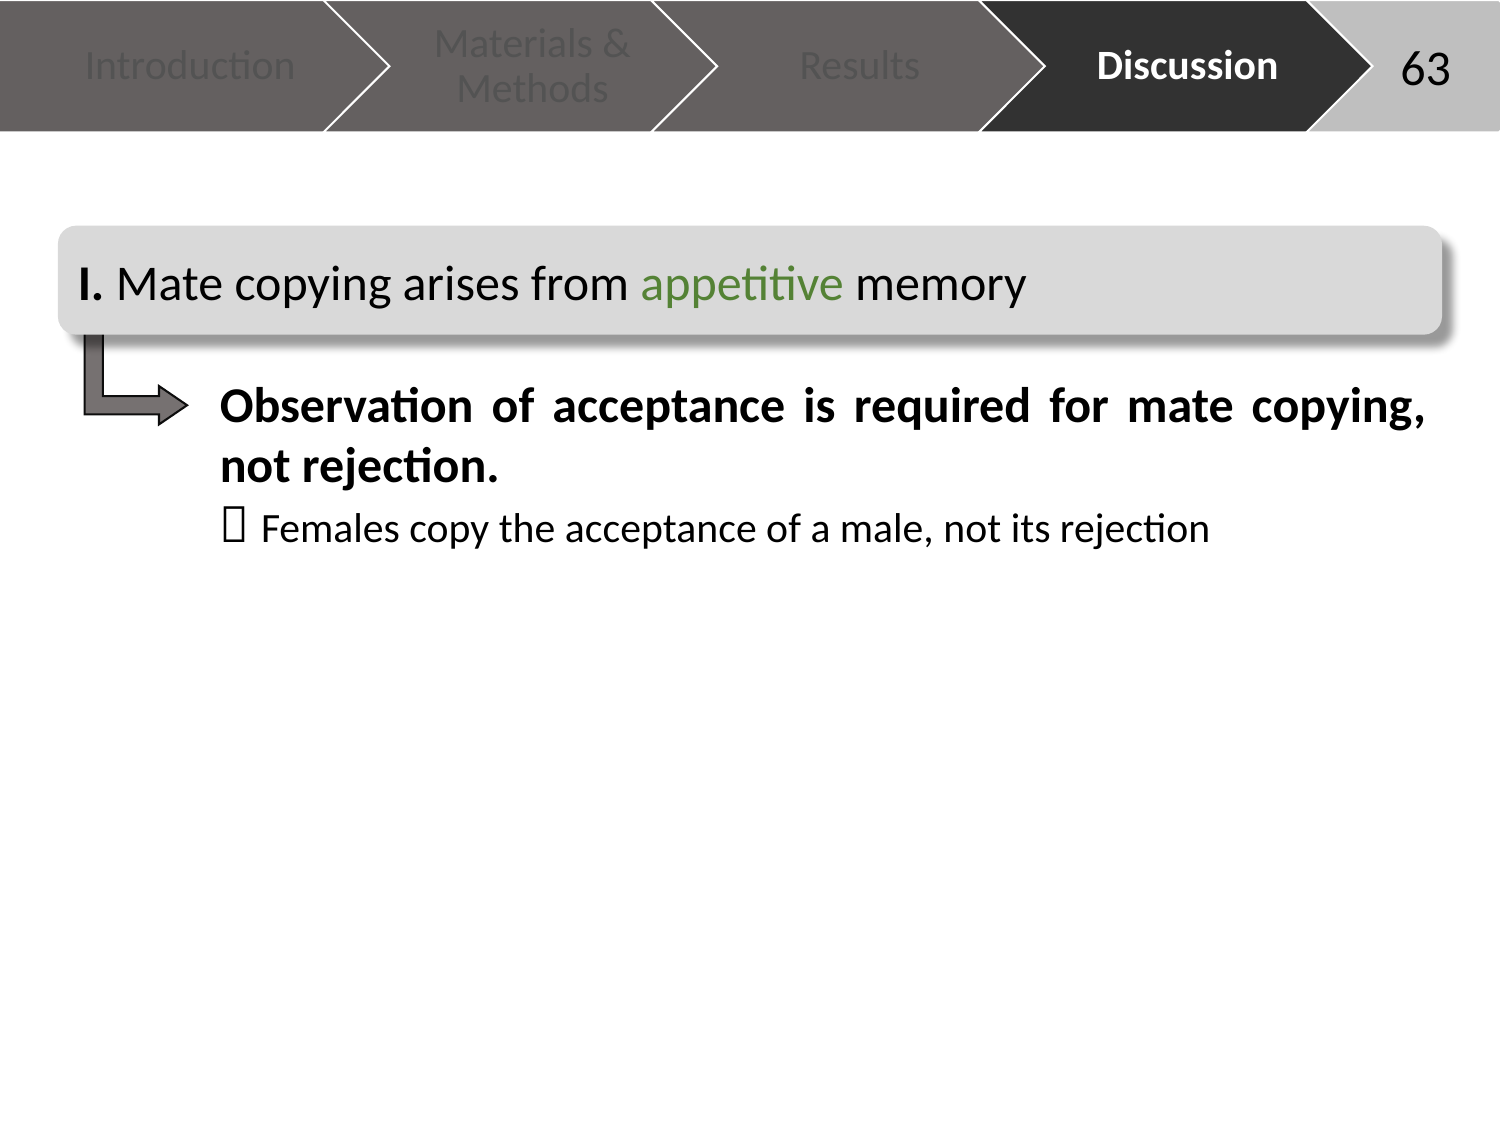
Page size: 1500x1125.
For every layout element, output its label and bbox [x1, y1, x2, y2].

text_box [57, 225, 1442, 563]
text_box [0, 0, 1500, 133]
